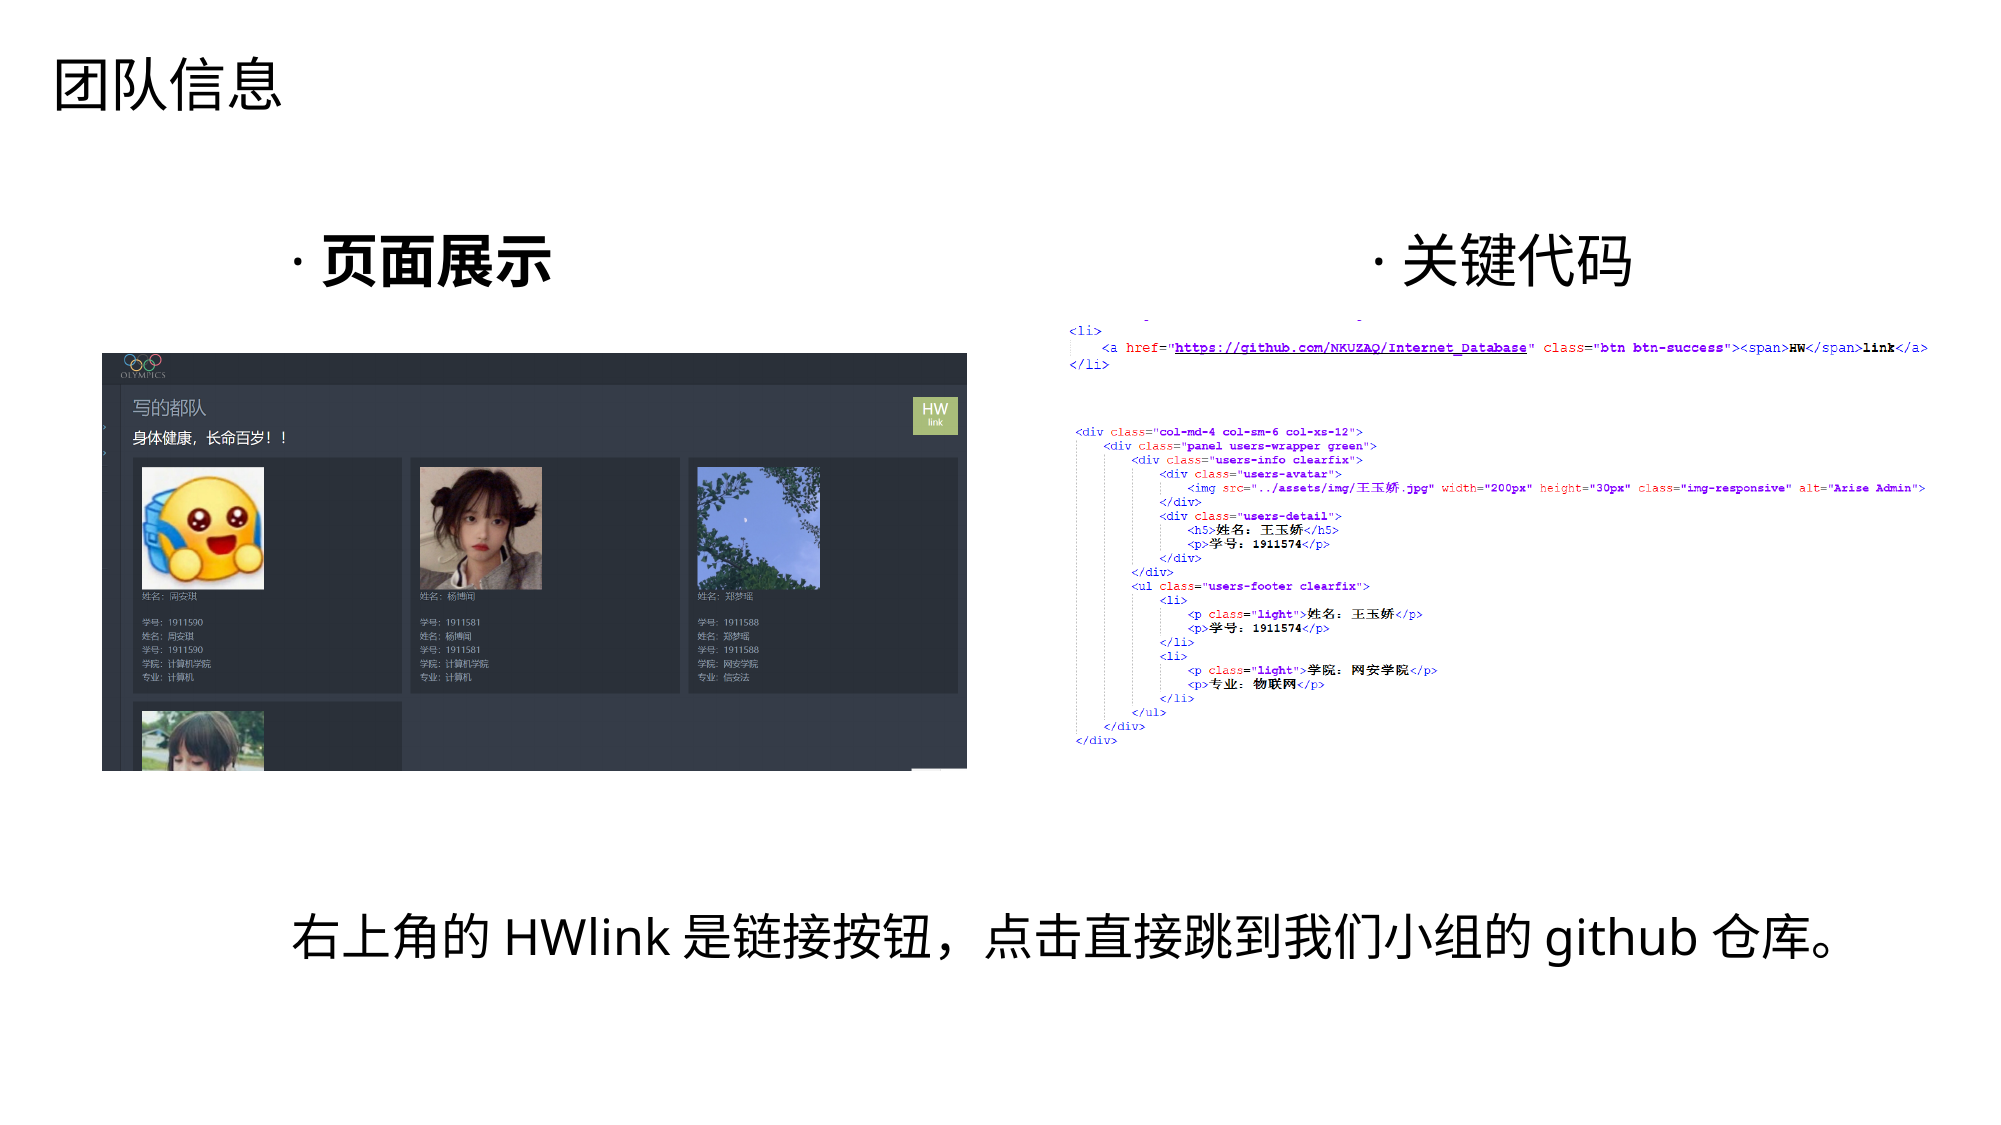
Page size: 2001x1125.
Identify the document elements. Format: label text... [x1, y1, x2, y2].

picture [1066, 419, 1932, 760]
picture [102, 353, 967, 771]
text_box 右上角的HWlink是链接按钮，点击直接跳到我们小组的github仓库。 [276, 897, 1877, 973]
picture [1066, 320, 1931, 380]
text_box 团队信息 [37, 40, 301, 125]
text_box ·关键代码 [1357, 216, 1649, 302]
text_box ·页面展示 [276, 216, 568, 302]
